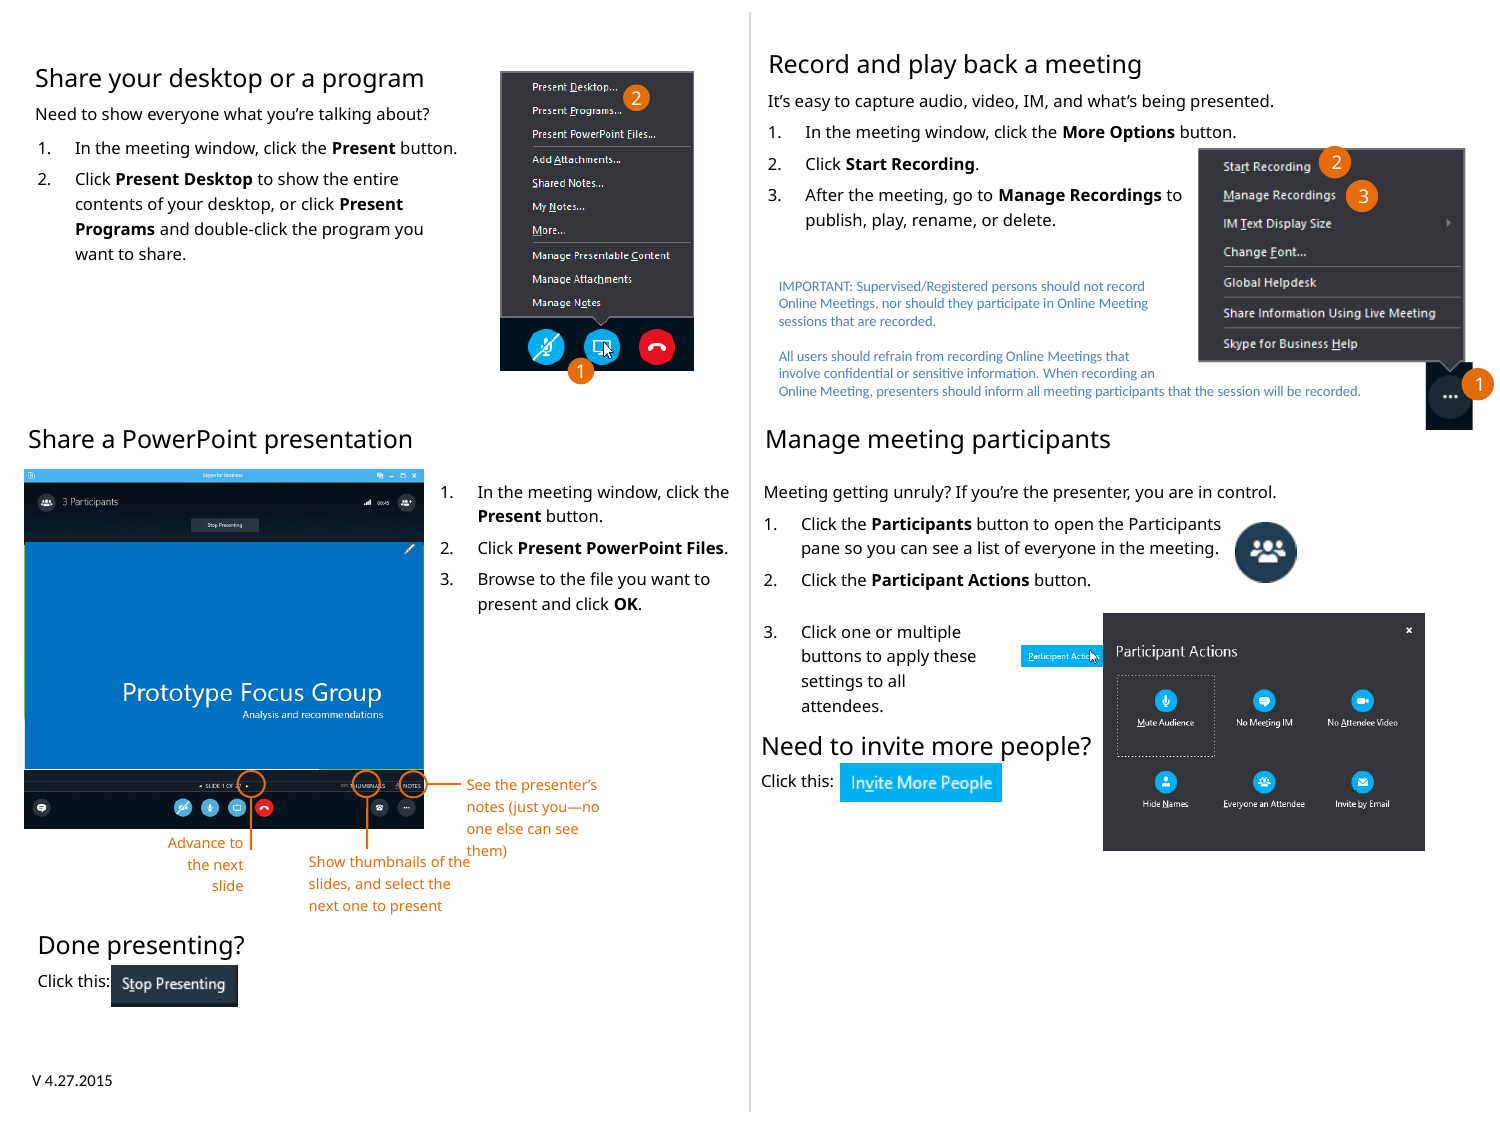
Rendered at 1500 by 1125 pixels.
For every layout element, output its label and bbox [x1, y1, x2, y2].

text_box [12, 12, 1495, 1113]
